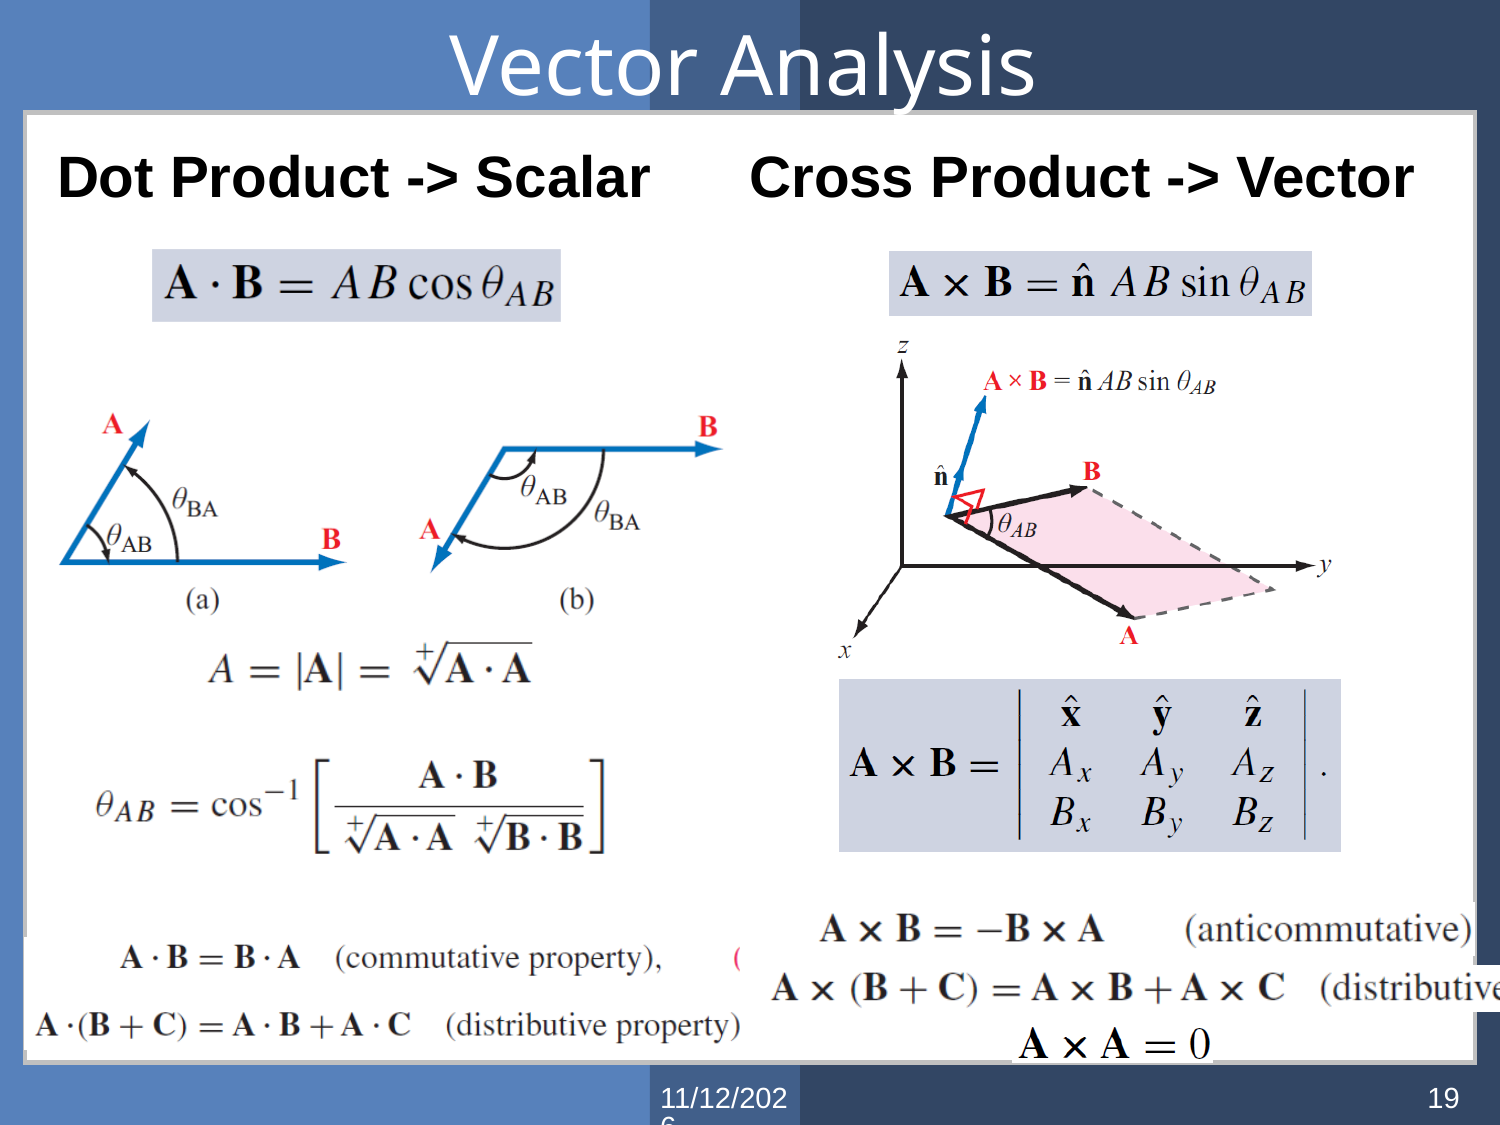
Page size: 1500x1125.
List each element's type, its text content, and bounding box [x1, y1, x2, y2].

title Vector Analysis [49, 12, 1438, 113]
text_box Cross Product -> Vector [734, 132, 1431, 217]
picture [1012, 1015, 1213, 1063]
picture [887, 249, 1313, 318]
picture [837, 677, 1342, 854]
picture [24, 937, 743, 1051]
text_box Dot Product -> Scalar [42, 132, 667, 217]
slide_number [644, 1071, 808, 1125]
picture [149, 246, 563, 324]
picture [824, 327, 1338, 666]
picture [37, 399, 746, 701]
picture [812, 902, 1476, 956]
slide_number 19 [1124, 1071, 1476, 1125]
picture [87, 753, 612, 863]
picture [762, 965, 1500, 1013]
